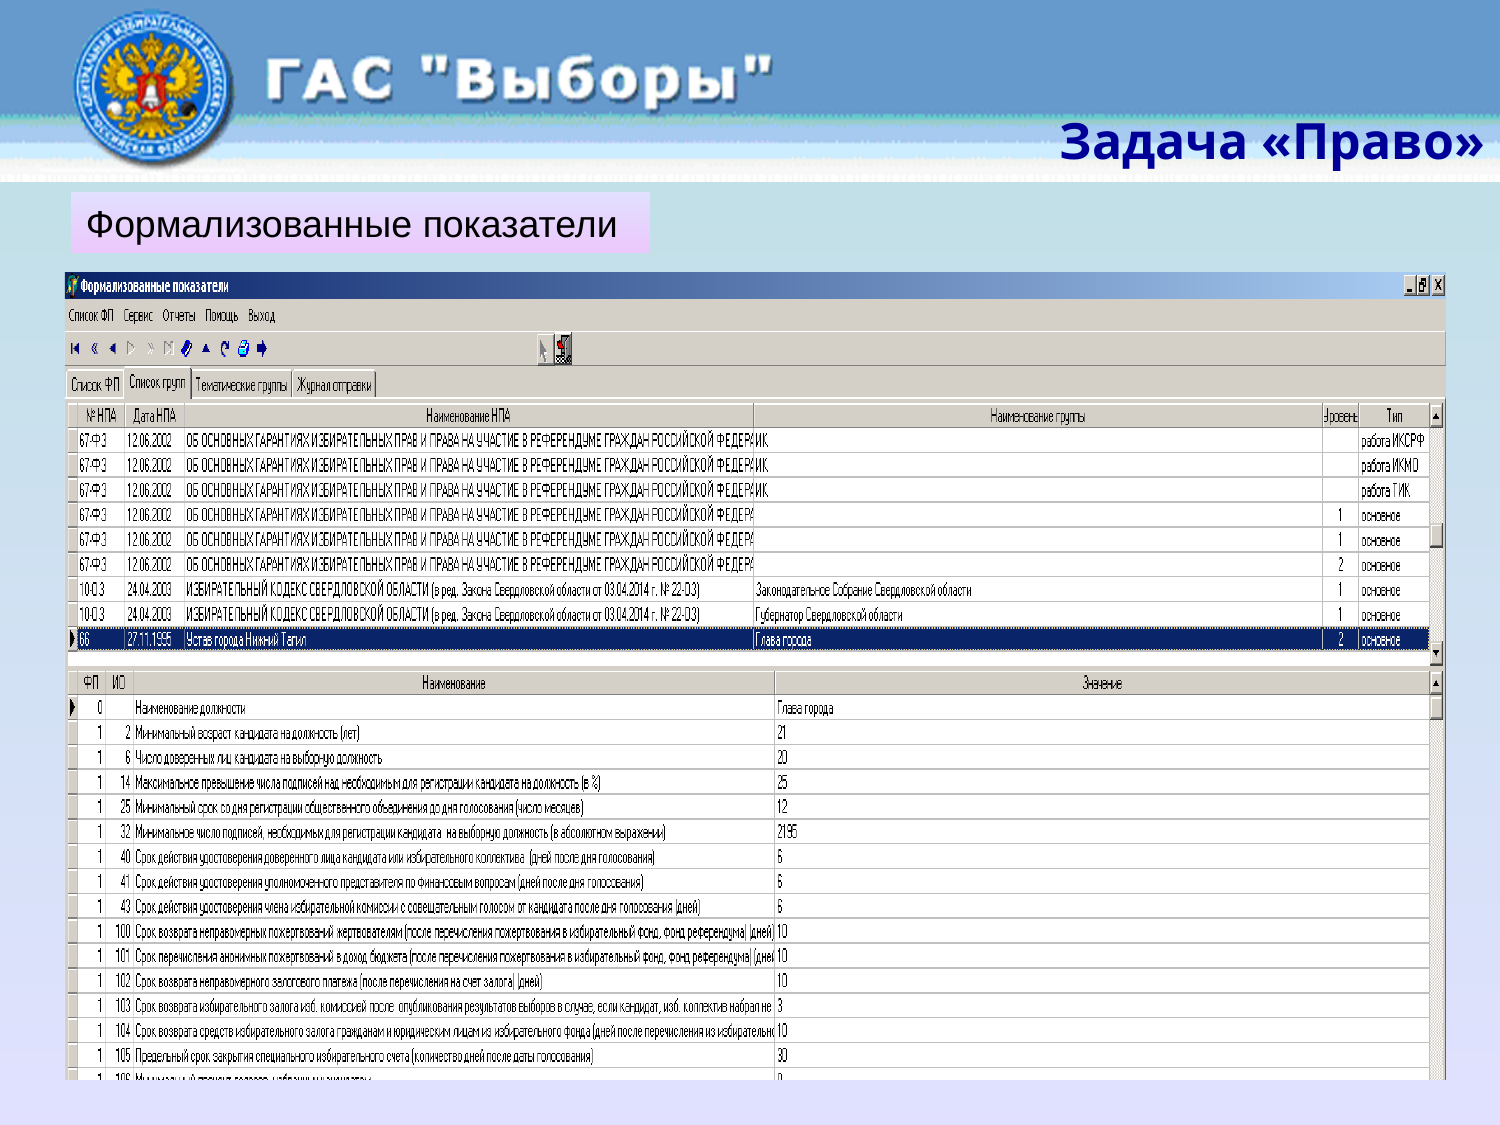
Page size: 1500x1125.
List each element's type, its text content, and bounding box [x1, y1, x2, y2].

picture [64, 271, 1447, 1080]
picture [0, 0, 1500, 183]
text_box Формализованные показатели [71, 192, 650, 253]
